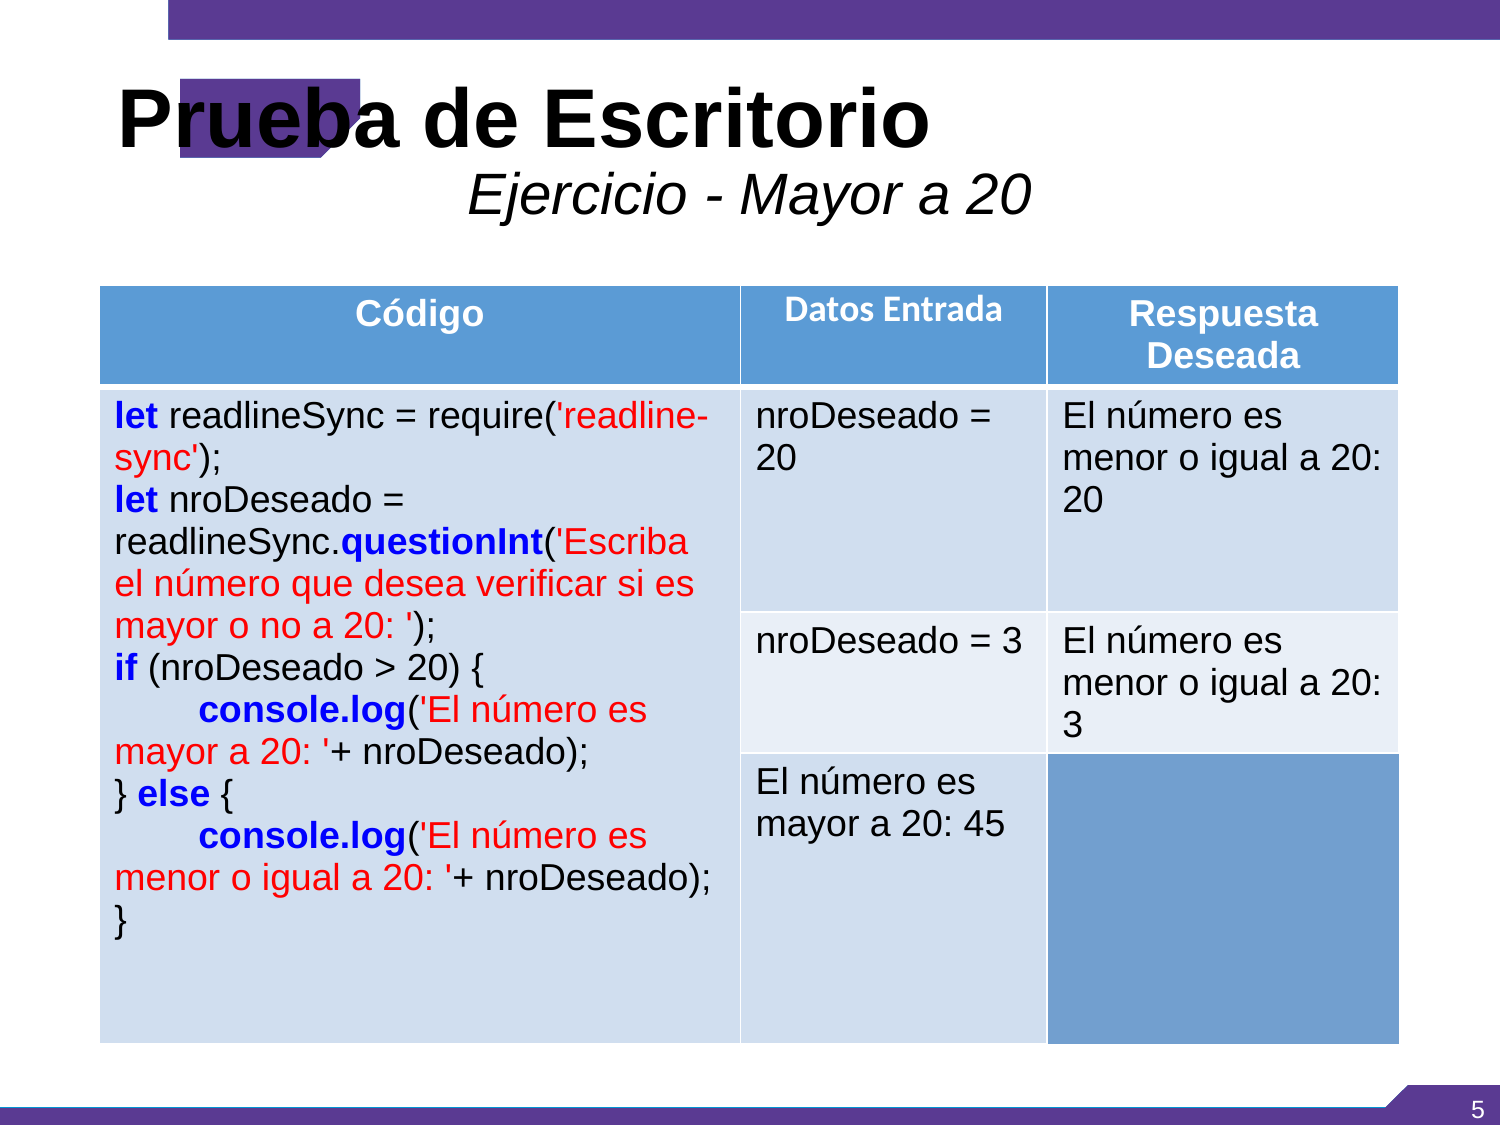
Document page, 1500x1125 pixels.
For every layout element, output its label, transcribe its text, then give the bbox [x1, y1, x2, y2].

table_cell nroDeseado = 20 [741, 390, 1046, 611]
table_header Respuesta Deseada [1048, 286, 1398, 384]
table_header Datos Entrada [741, 286, 1046, 384]
text_box <number> [1408, 1078, 1500, 1125]
table_cell El número es menor o igual a 20: 20 [1048, 390, 1398, 611]
text_box Prueba de Escritorio Ejercicio - Mayor a 20 [103, 45, 1397, 246]
table_cell El número es menor o igual a 20: 3 [1048, 613, 1398, 752]
table_cell El número es mayor a 20: 45 [741, 754, 1046, 1043]
table_cell let readlineSync = require('readline-sync'); let nroDeseado = readlineSync.questionInt('Escriba el número que desea verificar si es mayor o no a 20: '); if (nroDeseado > 20) { console.log('El número es mayor a 20: '+ nroDeseado); } else { console.log('El número es menor o igual a 20: '+ nroDeseado); } [100, 390, 740, 1043]
table_header Código [100, 286, 740, 384]
table_cell nroDeseado = 3 [741, 613, 1046, 752]
